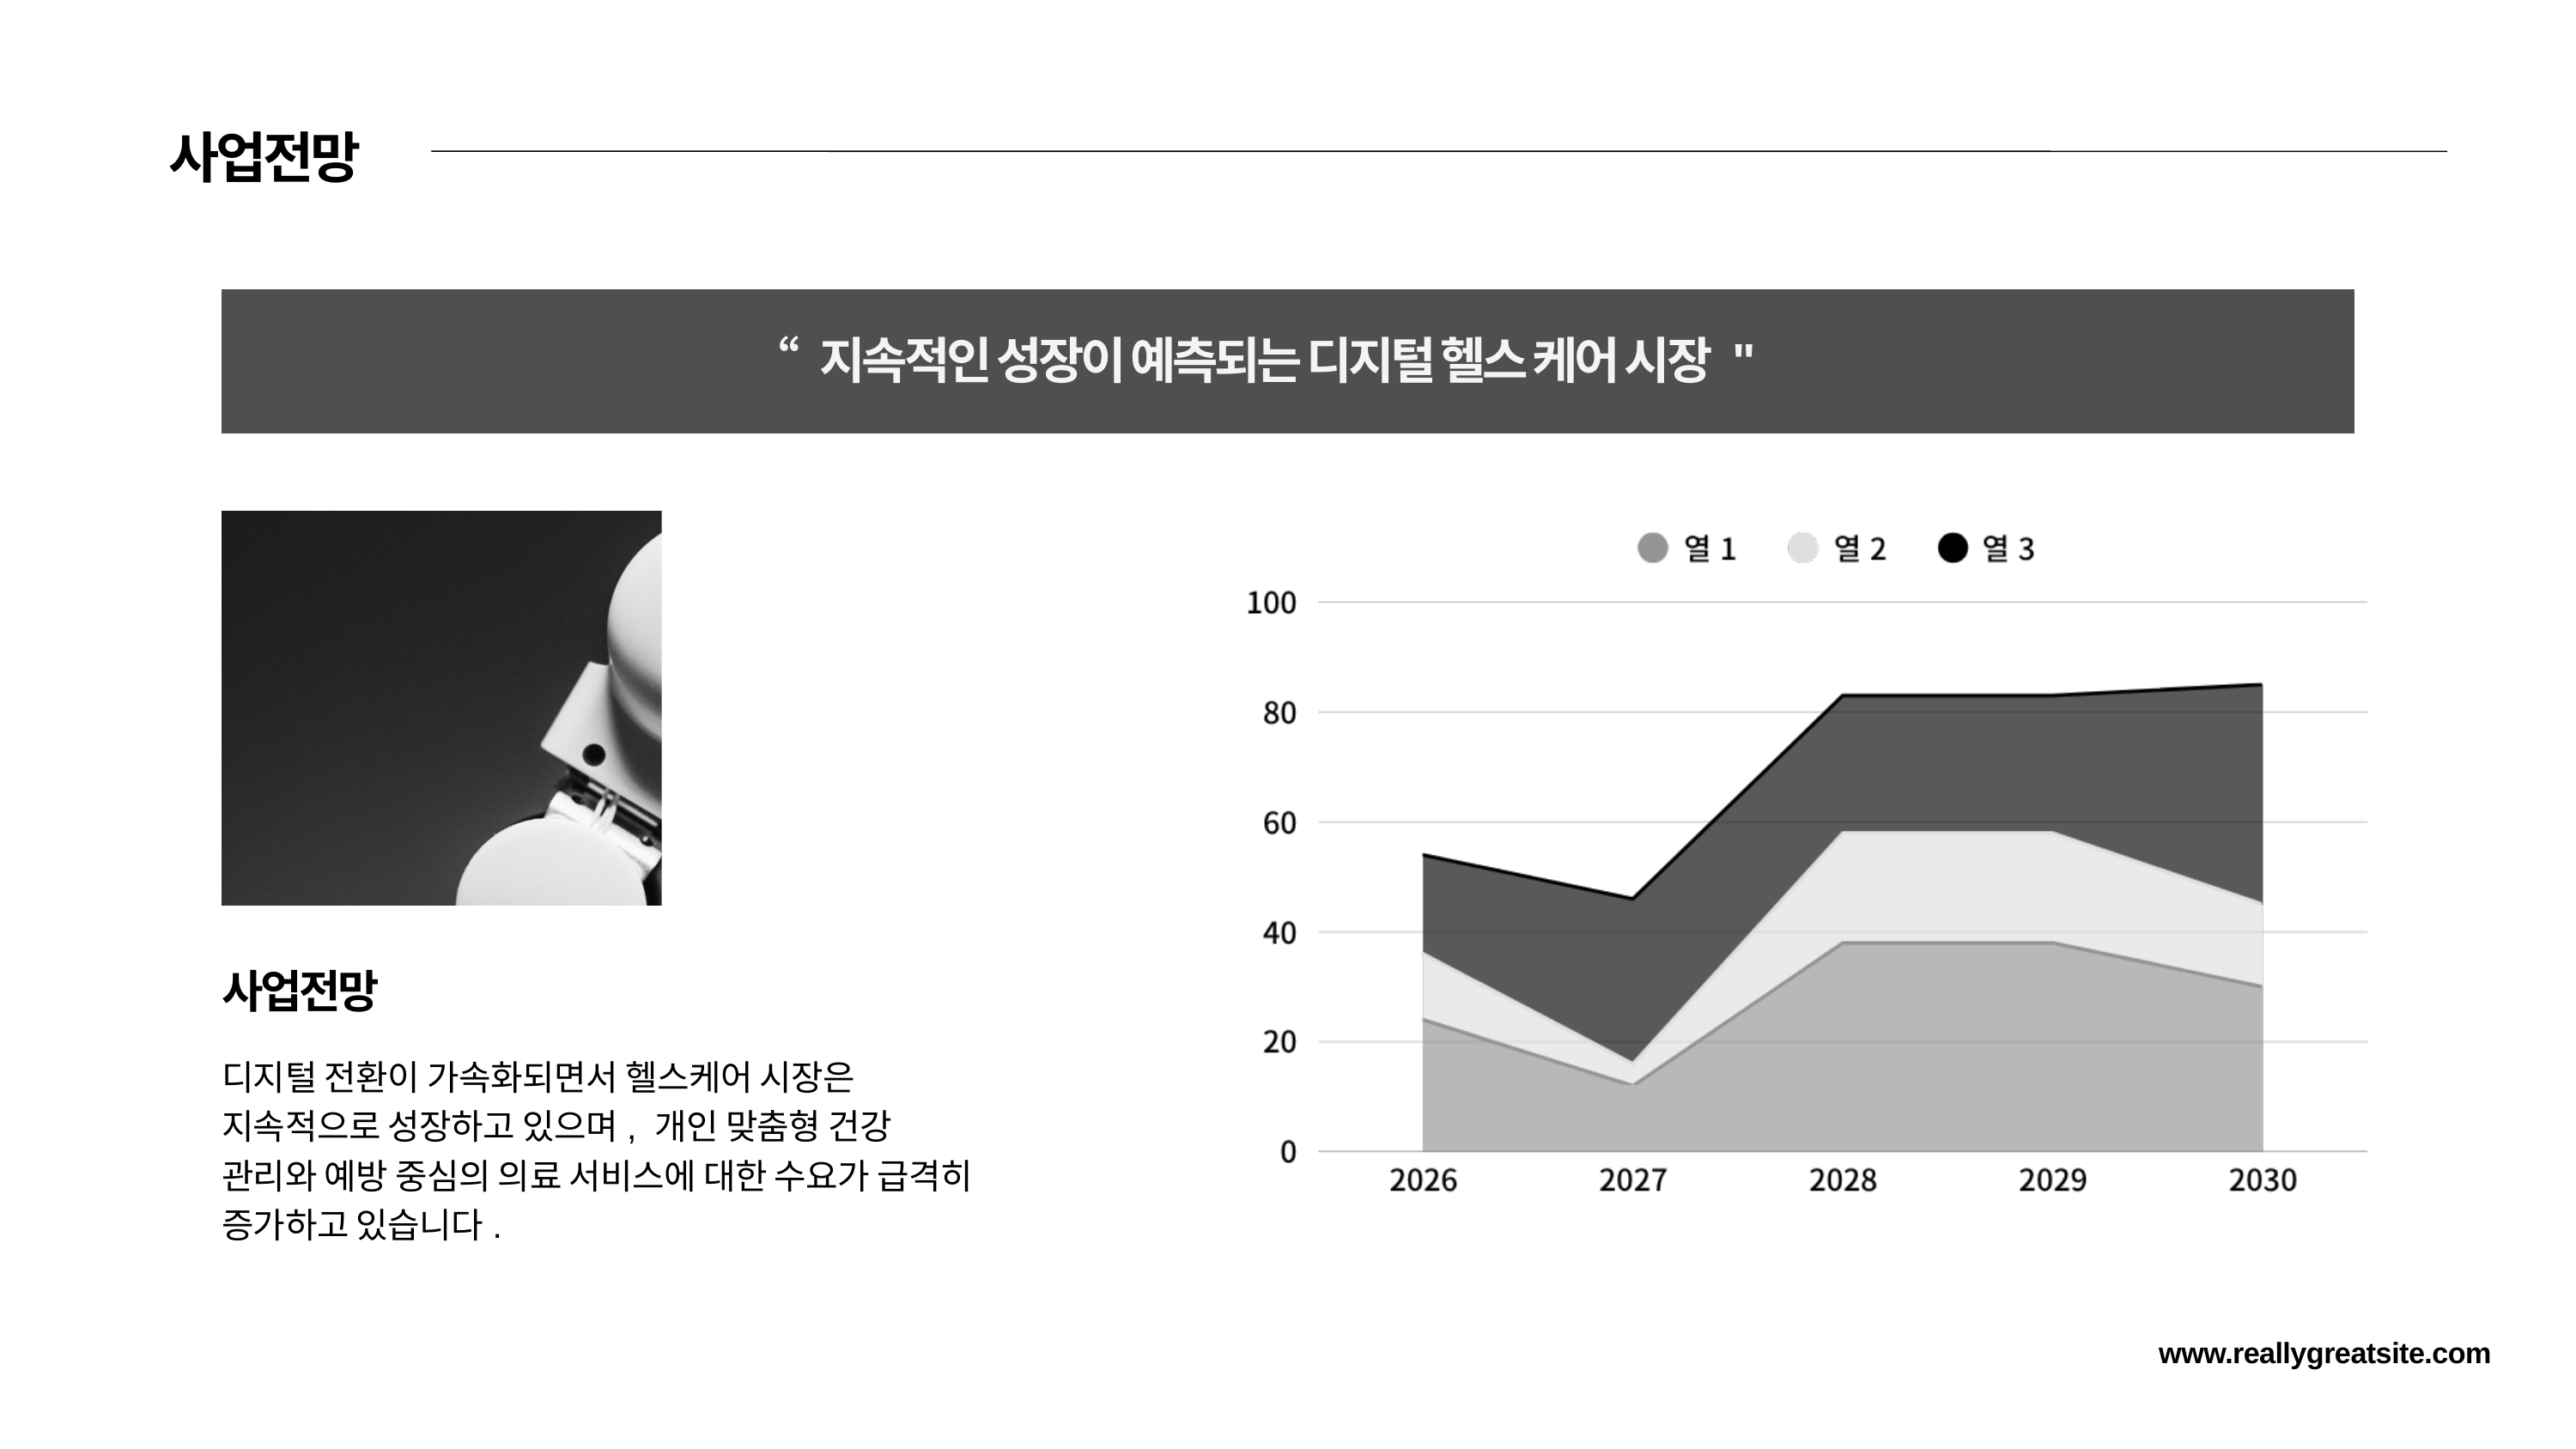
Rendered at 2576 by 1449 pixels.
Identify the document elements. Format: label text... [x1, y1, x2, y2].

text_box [221, 288, 2354, 434]
text_box [222, 511, 662, 906]
text_box 사업전망 [168, 112, 696, 190]
text_box www.reallygreatsite.com [2052, 1328, 2492, 1370]
picture [1136, 404, 2481, 1307]
text_box 디지털 전환이 가속화되면서 헬스케어 시장은 지속적으로 성장하고 있으며, 개인 맞춤형 건강 관리와 예방 중심의 의료 서비스에 대한 수요가 급격히 증가하고 있습니다. [222, 1048, 986, 1246]
text_box 사업전망 [222, 954, 749, 1018]
